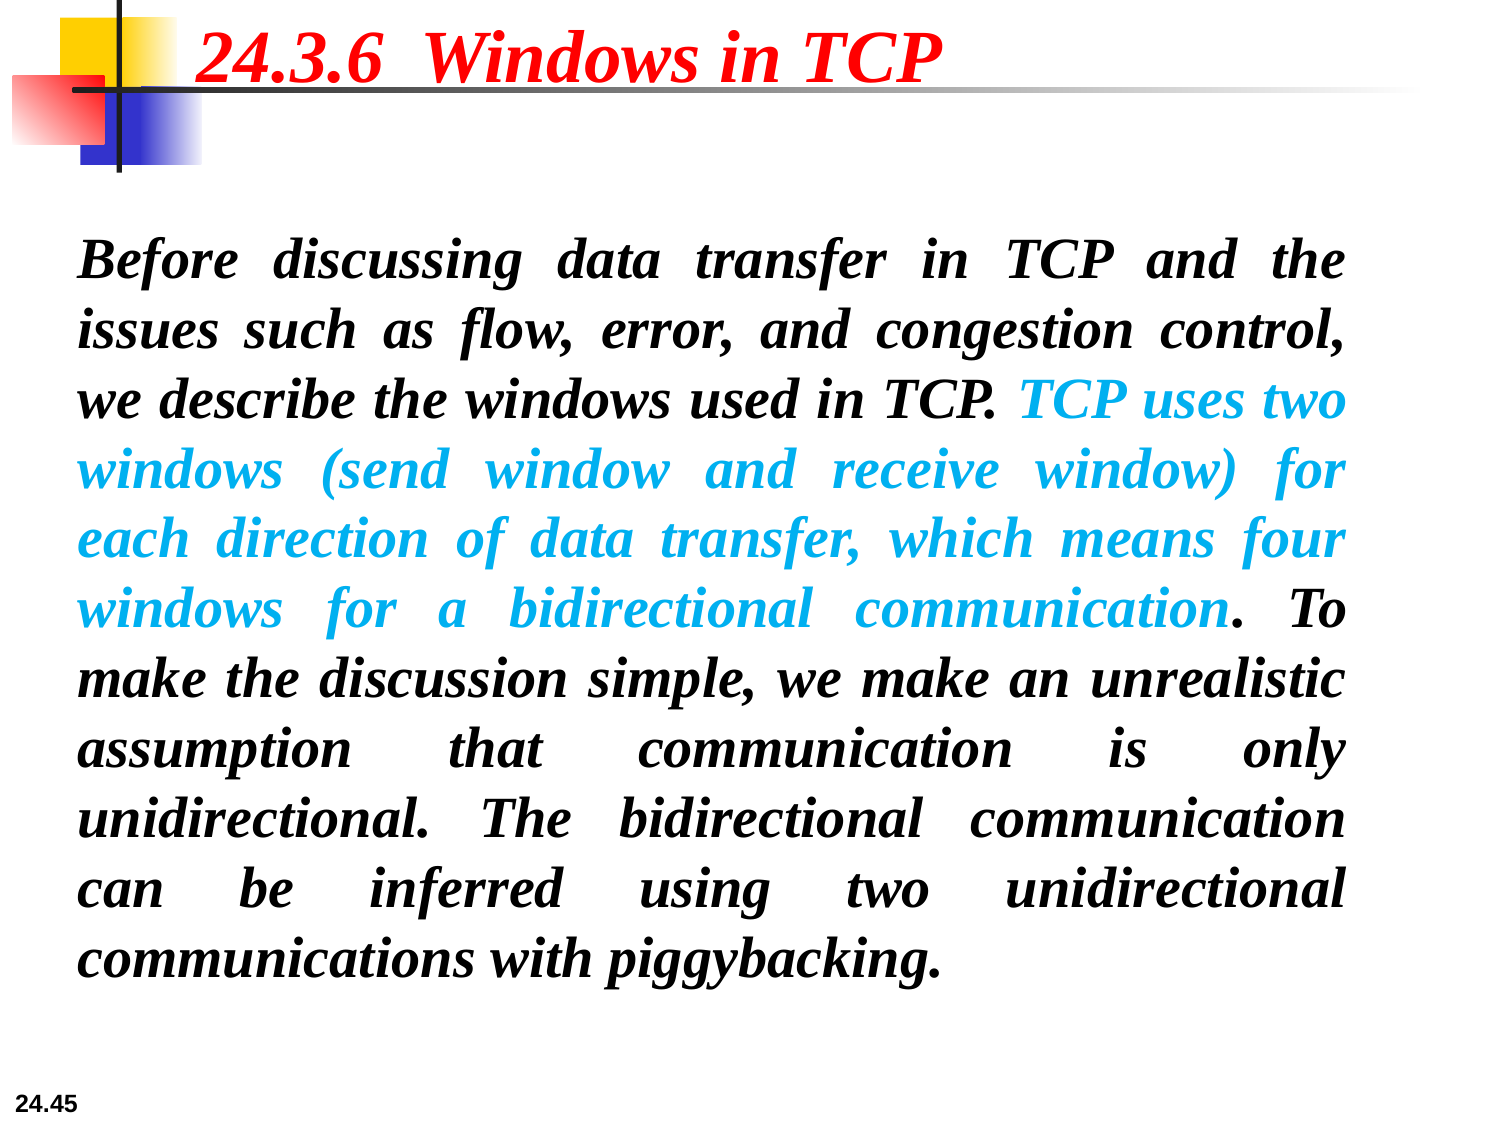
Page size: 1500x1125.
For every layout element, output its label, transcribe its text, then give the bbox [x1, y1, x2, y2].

text_box [60, 17, 116, 86]
text_box [122, 93, 141, 165]
text_box [141, 93, 202, 165]
text_box [116, 93, 122, 173]
text_box [80, 93, 116, 165]
text_box [116, 0, 122, 87]
text_box [12, 75, 105, 145]
text_box [122, 17, 177, 86]
text_box Before discussing data transfer in TCP and the issues such as flow, error, and congestion control, we describe the windows used in TCP. TCP uses two windows (send window and receive window) for each direction of data transfer, which means four windows for a bidirectional communication. To make the discussion simple, we make an unrealistic assumption that communication is only unidirectional. The bidirectional communication can be inferred using two unidirectional communications with piggybacking. [62, 212, 1363, 997]
text_box 24.45 [0, 1049, 313, 1125]
text_box [72, 87, 181, 93]
text_box 24.3.6 Windows in TCP [181, 0, 962, 105]
text_box [962, 87, 1423, 93]
